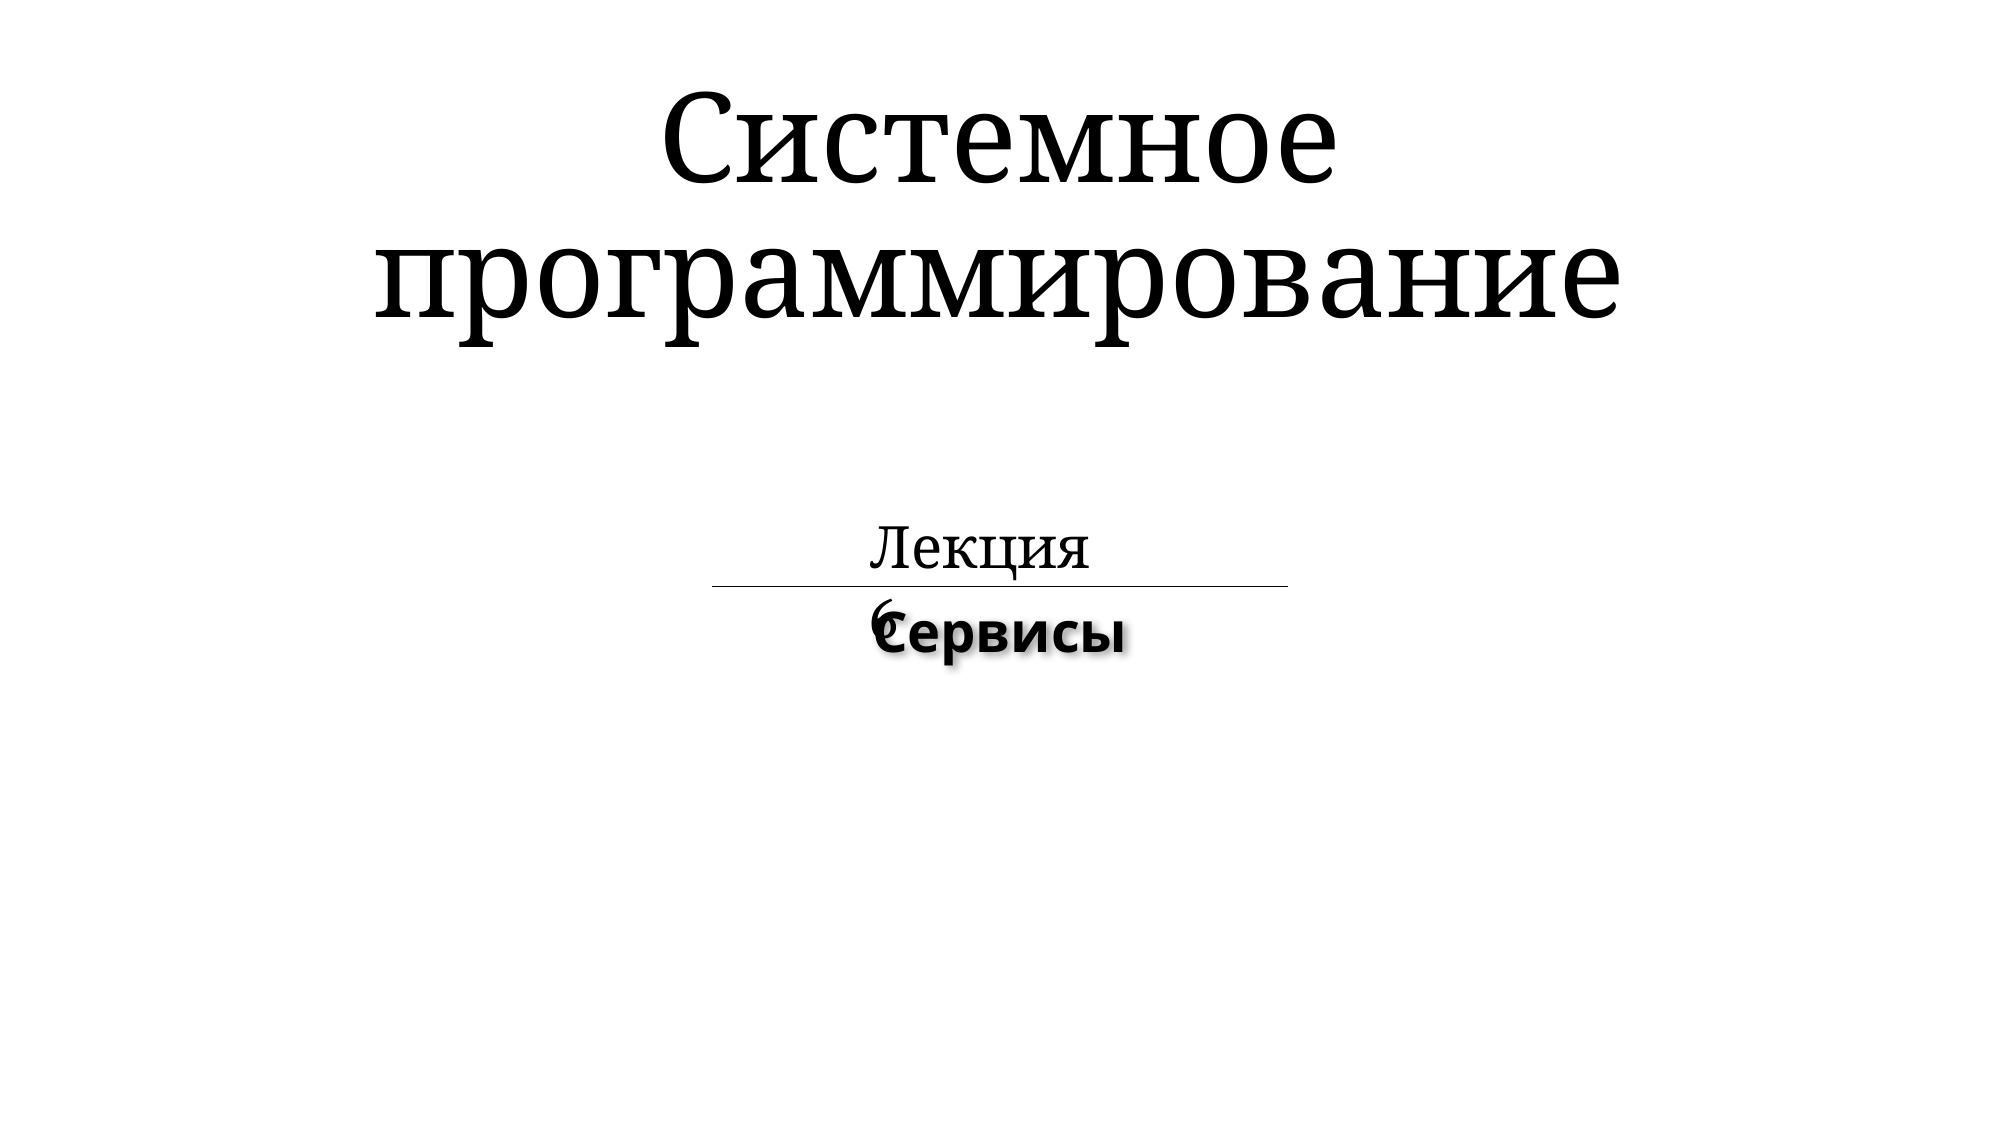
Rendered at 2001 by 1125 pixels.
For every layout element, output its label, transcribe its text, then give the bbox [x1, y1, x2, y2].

text_box Лекция 6 [855, 587, 1144, 658]
text_box [525, 106, 1449, 168]
subtitle Сервисы [247, 596, 1752, 673]
text_box Лекция 6 [855, 502, 1144, 586]
title Системное программирование [51, 194, 1948, 353]
